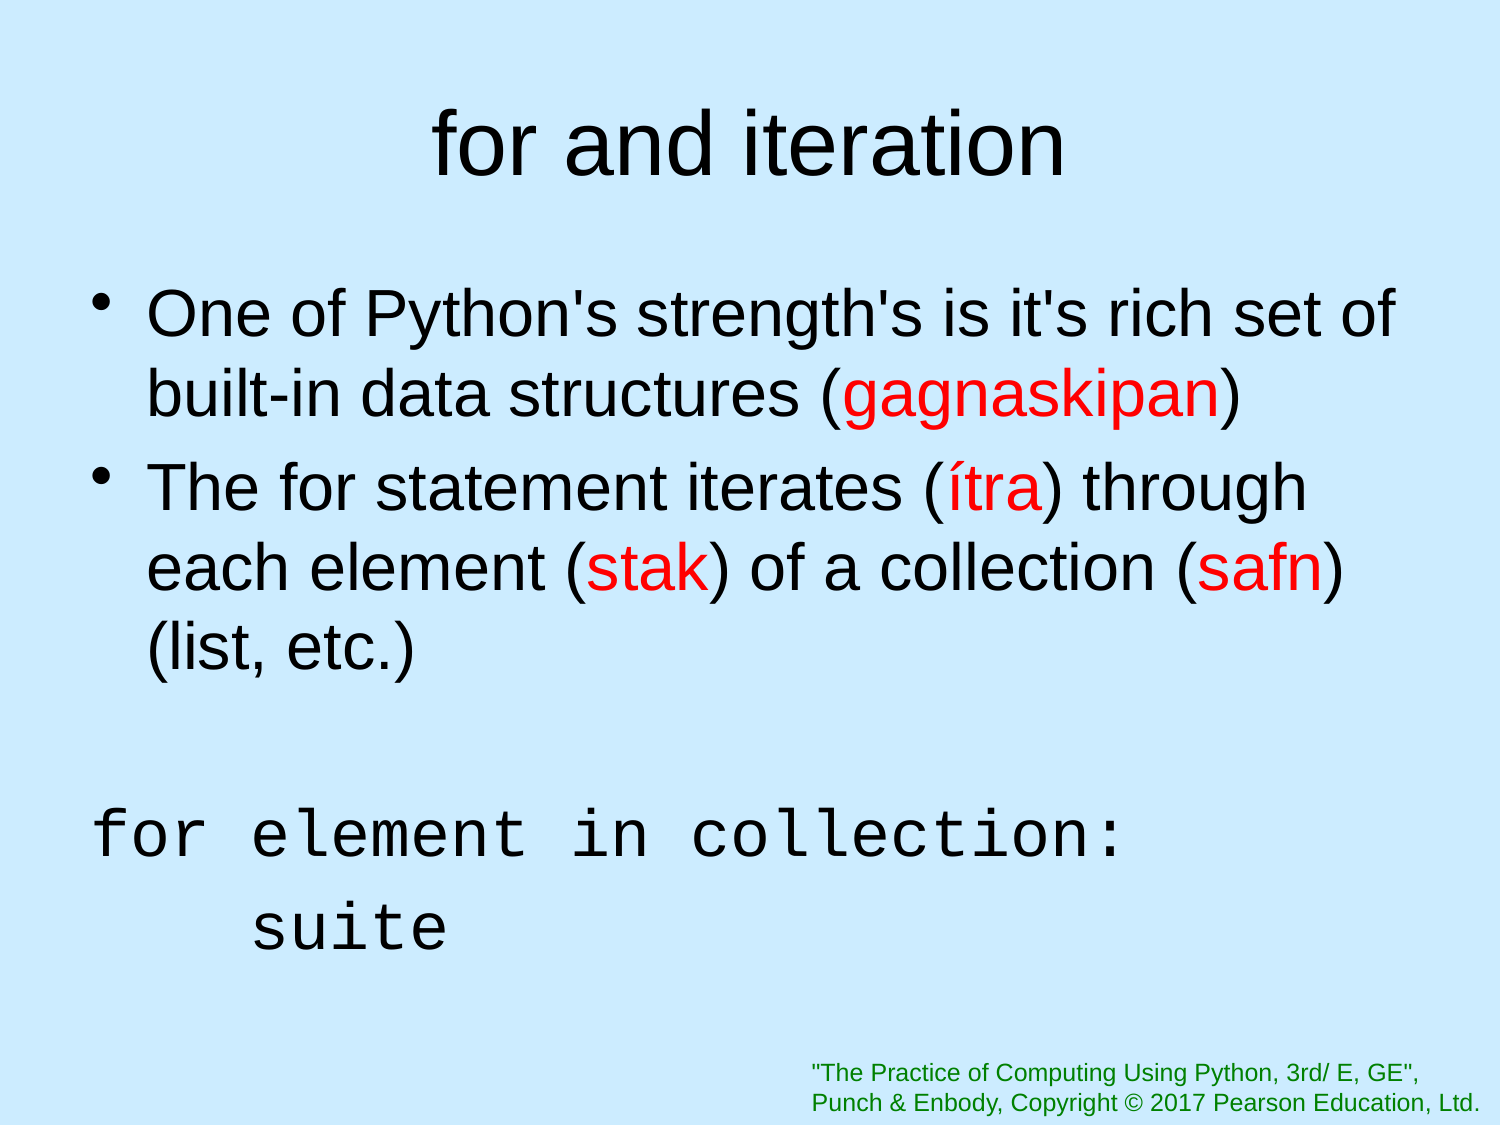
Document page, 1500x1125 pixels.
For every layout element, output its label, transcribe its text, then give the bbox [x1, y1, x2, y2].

title for and iteration [75, 45, 1425, 233]
list One of Python's strength's is it's rich set of built-in data structures (gagnaskipan) The for statement iterates (ítra) through each element (stak) of a collection (safn) (list, etc.) for element in collection: suite [75, 262, 1425, 1005]
